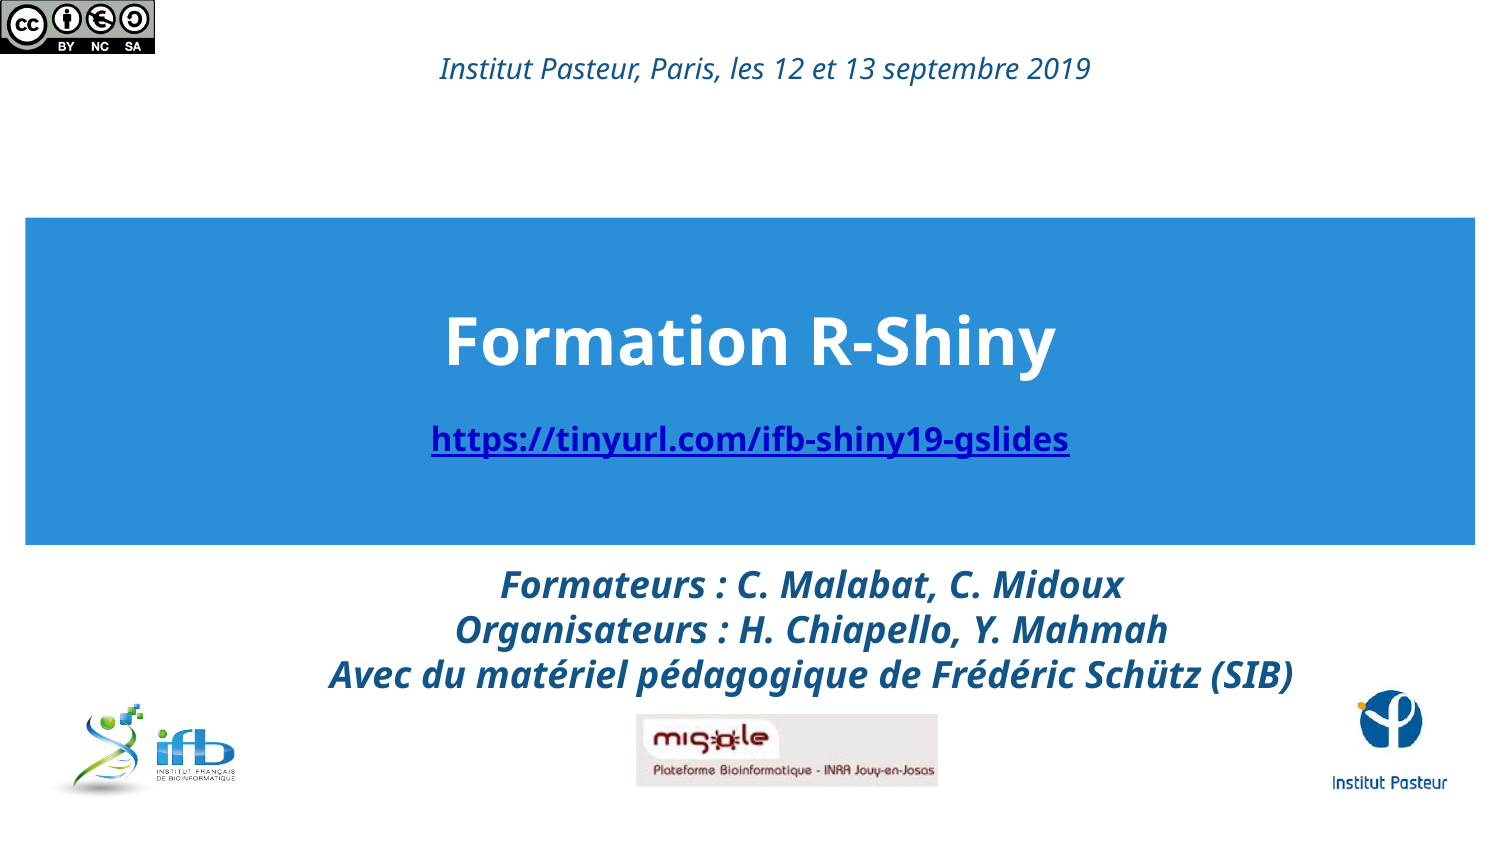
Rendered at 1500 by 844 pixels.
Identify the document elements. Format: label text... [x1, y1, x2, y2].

subtitle Institut Pasteur, Paris, les 12 et 13 septembre 2019 [355, 25, 1176, 111]
picture [27, 664, 276, 836]
picture [0, 0, 155, 55]
title Formation R-Shiny https://tinyurl.com/ifb-shiny19-gslides [25, 217, 1476, 545]
picture [636, 714, 938, 787]
subtitle Formateurs : C. Malabat, C. Midoux Organisateurs : H. Chiapello, Y. Mahmah Avec du matériel pédagogique de Frédéric Schütz (SIB) [254, 546, 1371, 710]
picture [1304, 655, 1476, 826]
